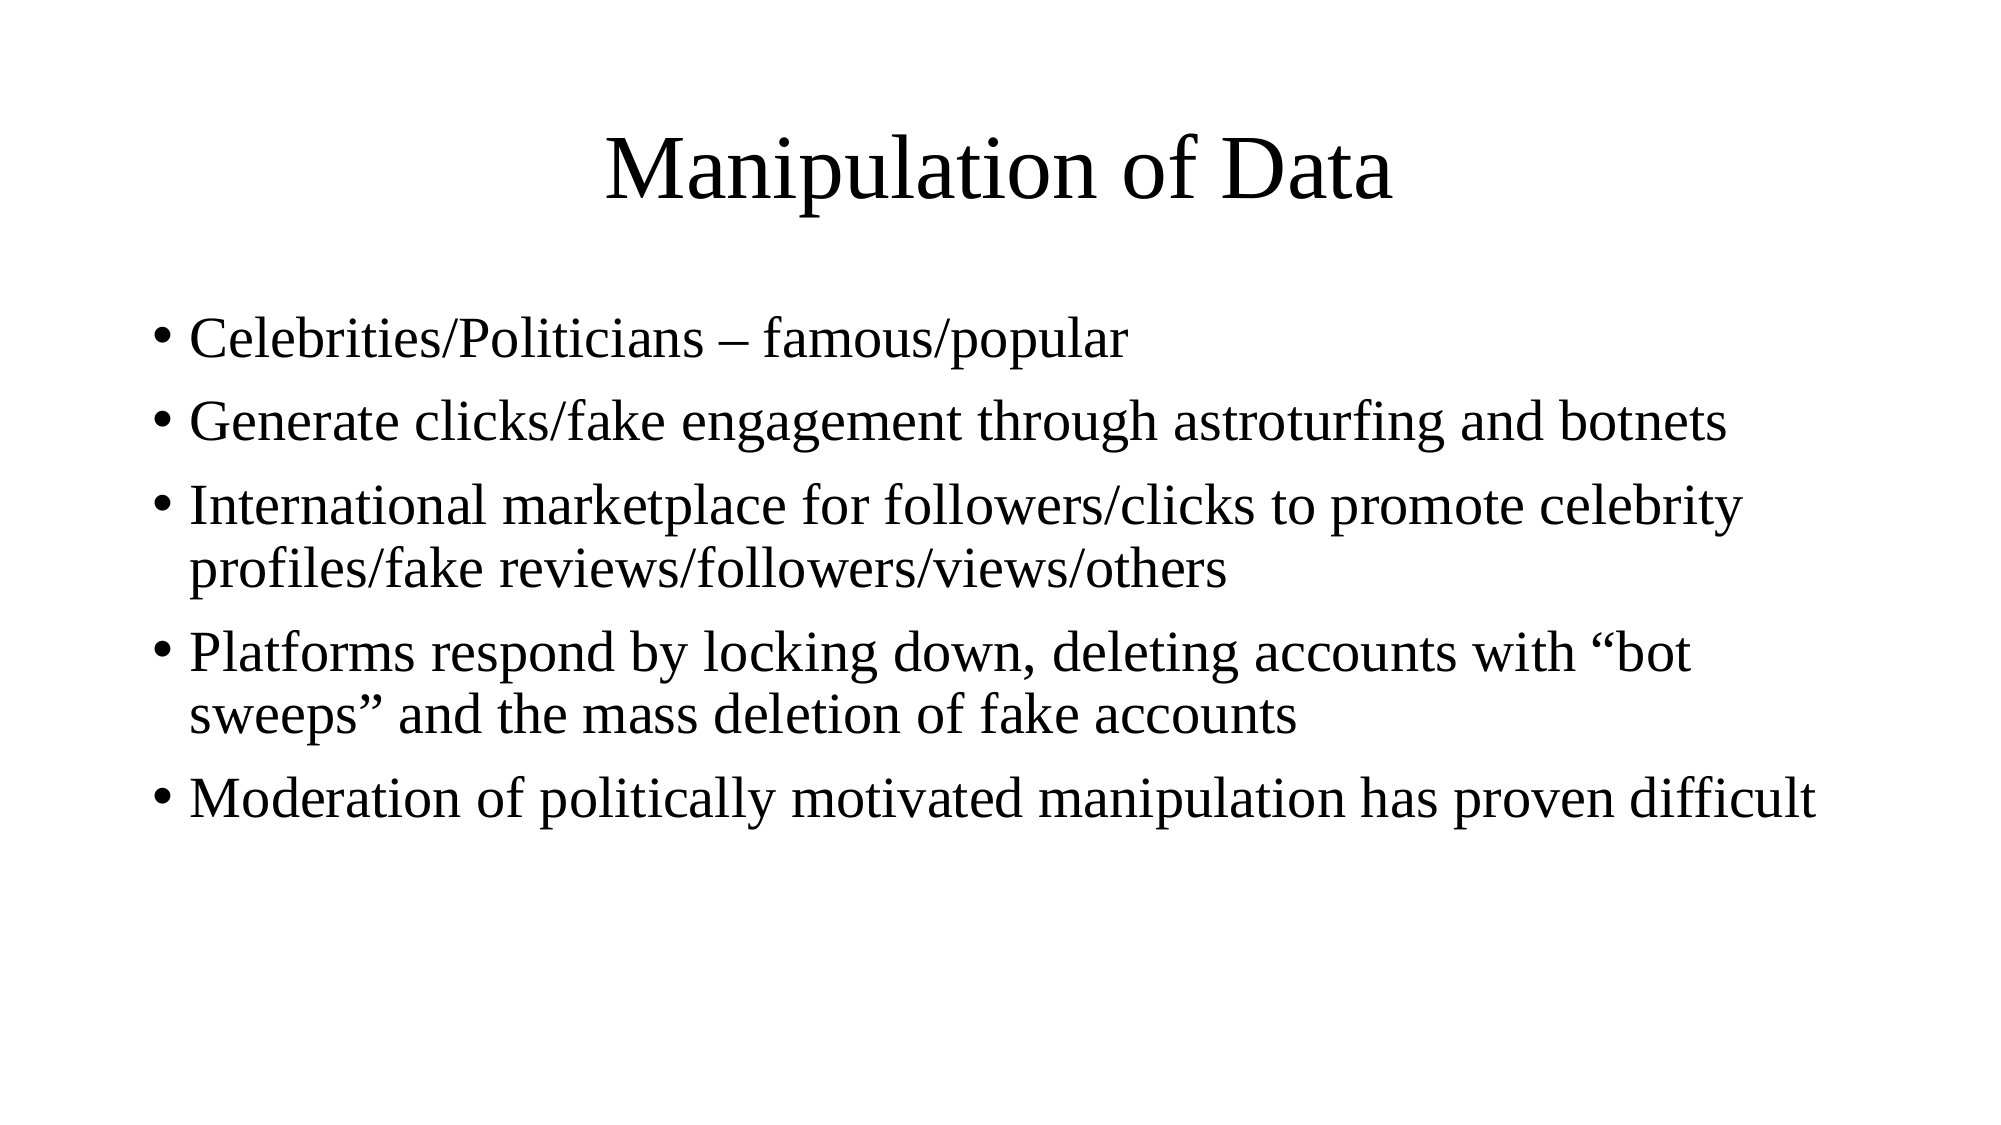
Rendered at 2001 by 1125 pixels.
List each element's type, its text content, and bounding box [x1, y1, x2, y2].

list Celebrities/Politicians – famous/popular Generate clicks/fake engagement through astroturfing and botnets International marketplace for followers/clicks to promote celebrity profiles/fake reviews/followers/views/others Platforms respond by locking down, deleting accounts with “bot sweeps” and the mass deletion of fake accounts Moderation of politically motivated manipulation has proven difficult [137, 299, 1863, 1014]
title Manipulation of Data [137, 59, 1863, 278]
